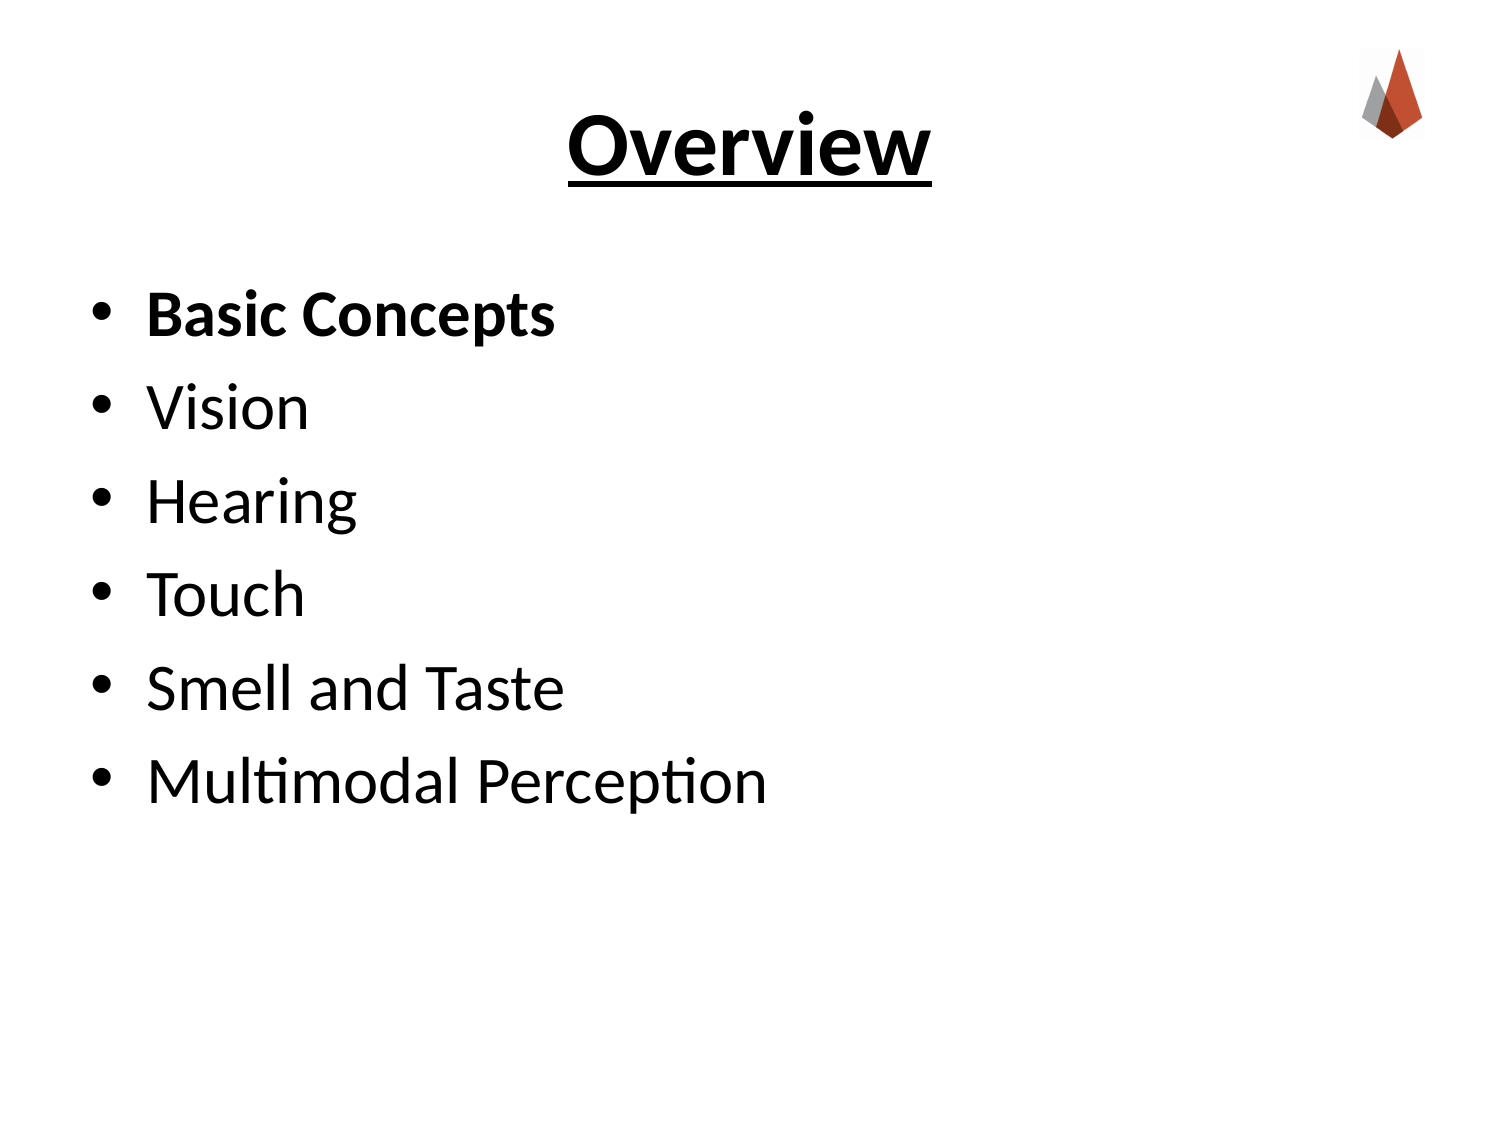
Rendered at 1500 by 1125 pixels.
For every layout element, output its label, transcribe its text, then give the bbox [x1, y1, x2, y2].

list Basic Concepts Vision Hearing Touch Smell and Taste Multimodal Perception [75, 262, 1425, 1005]
title Overview [75, 45, 1425, 233]
